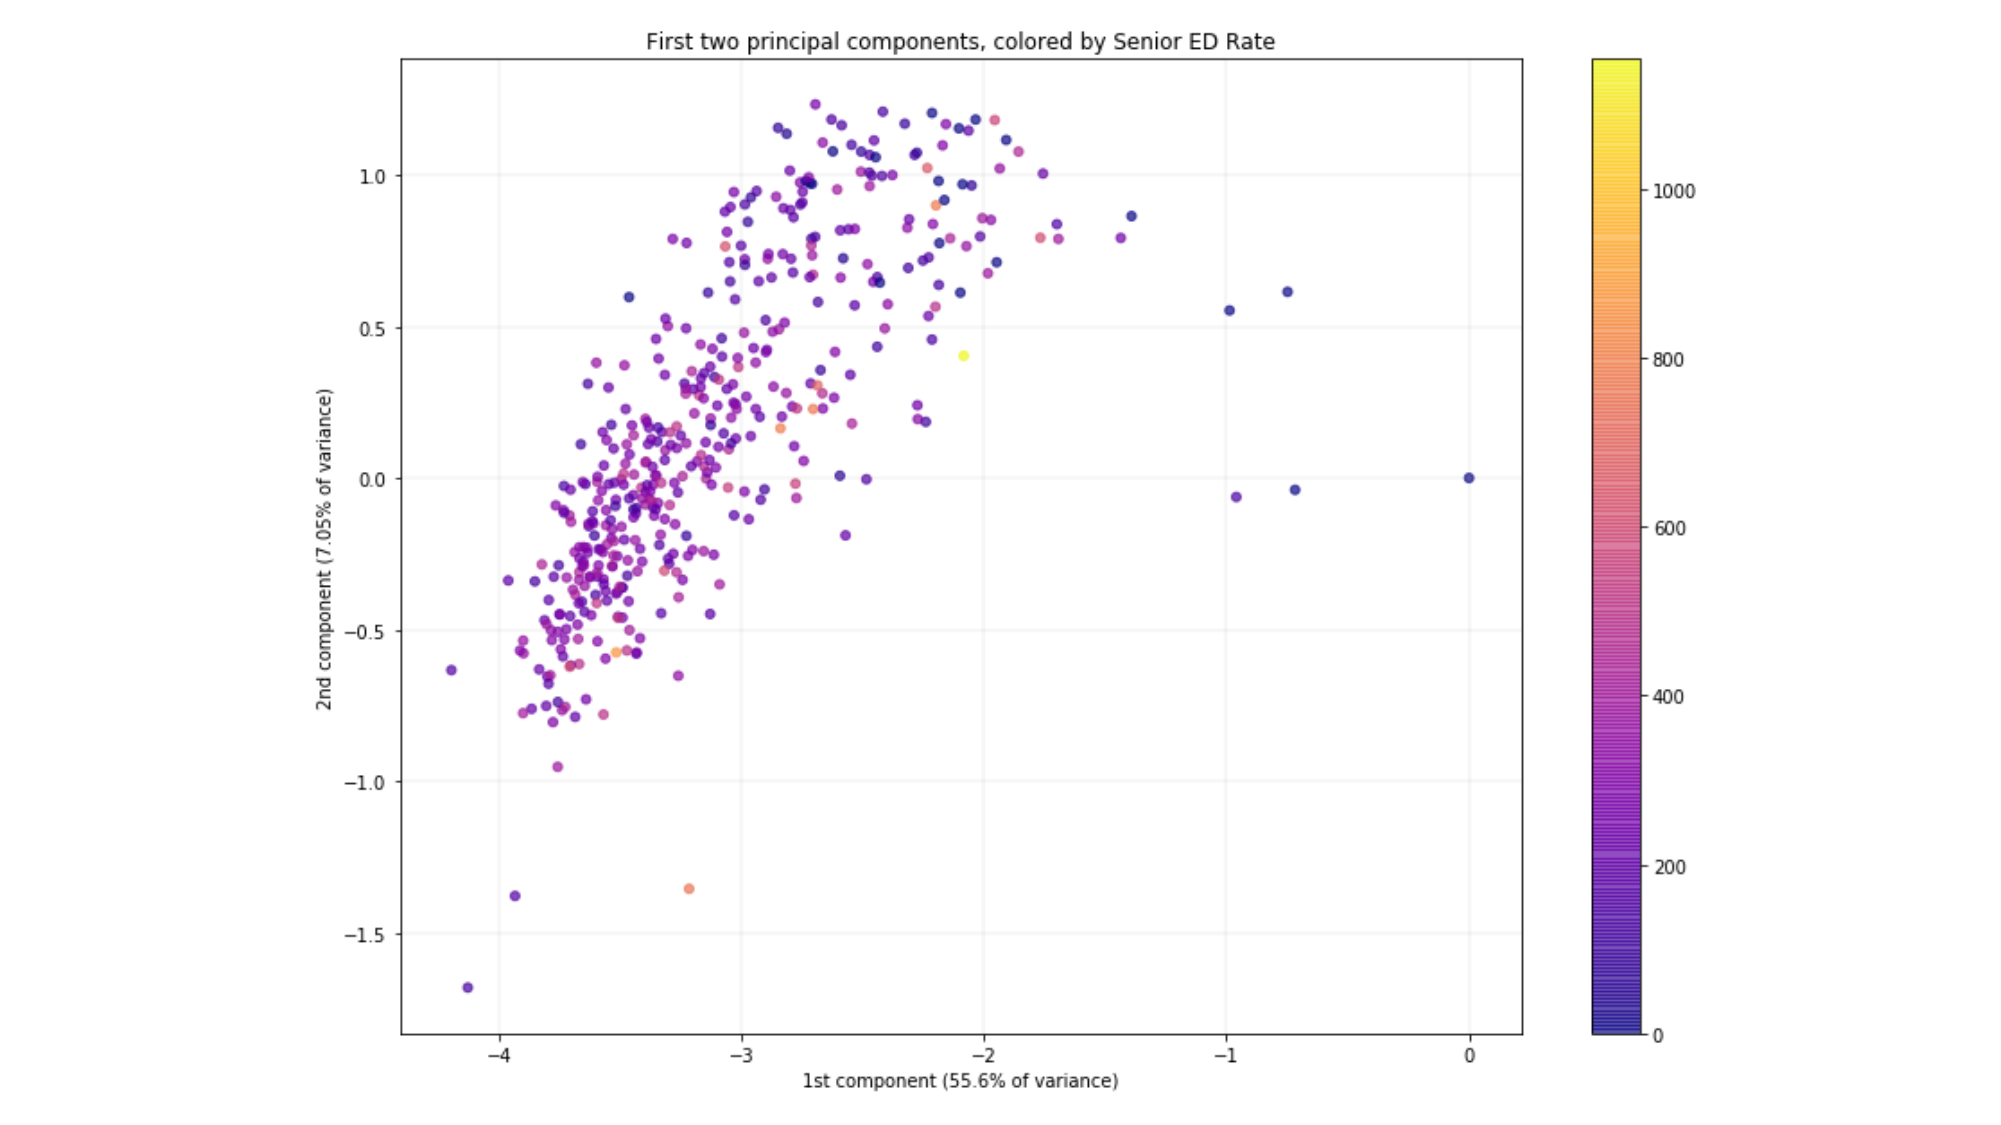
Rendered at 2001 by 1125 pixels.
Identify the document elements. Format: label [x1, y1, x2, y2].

picture [295, 21, 1705, 1104]
